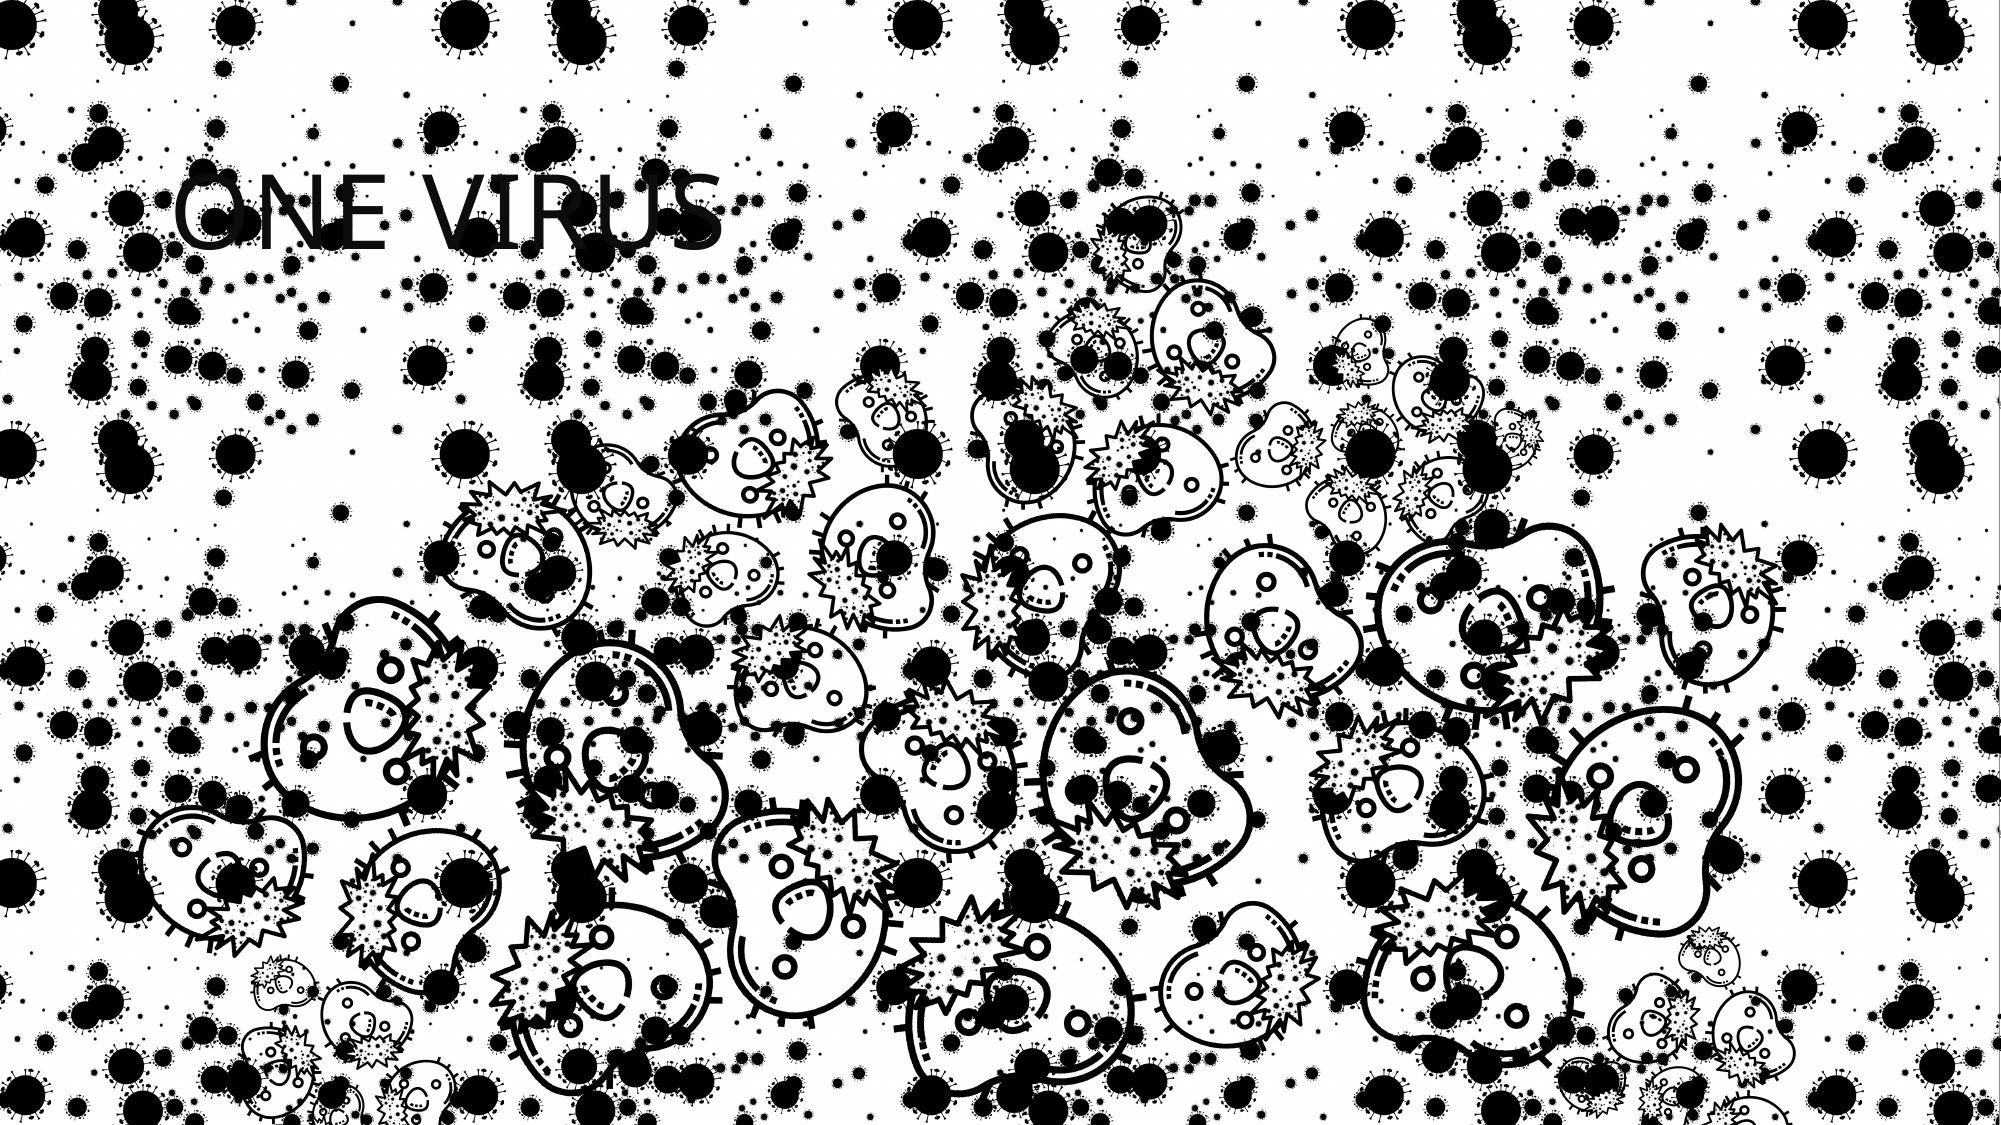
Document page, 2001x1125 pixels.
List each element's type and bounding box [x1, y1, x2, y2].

text_box [101, 294, 1824, 1125]
text_box [0, 0, 2000, 1125]
text_box [961, 176, 1349, 290]
